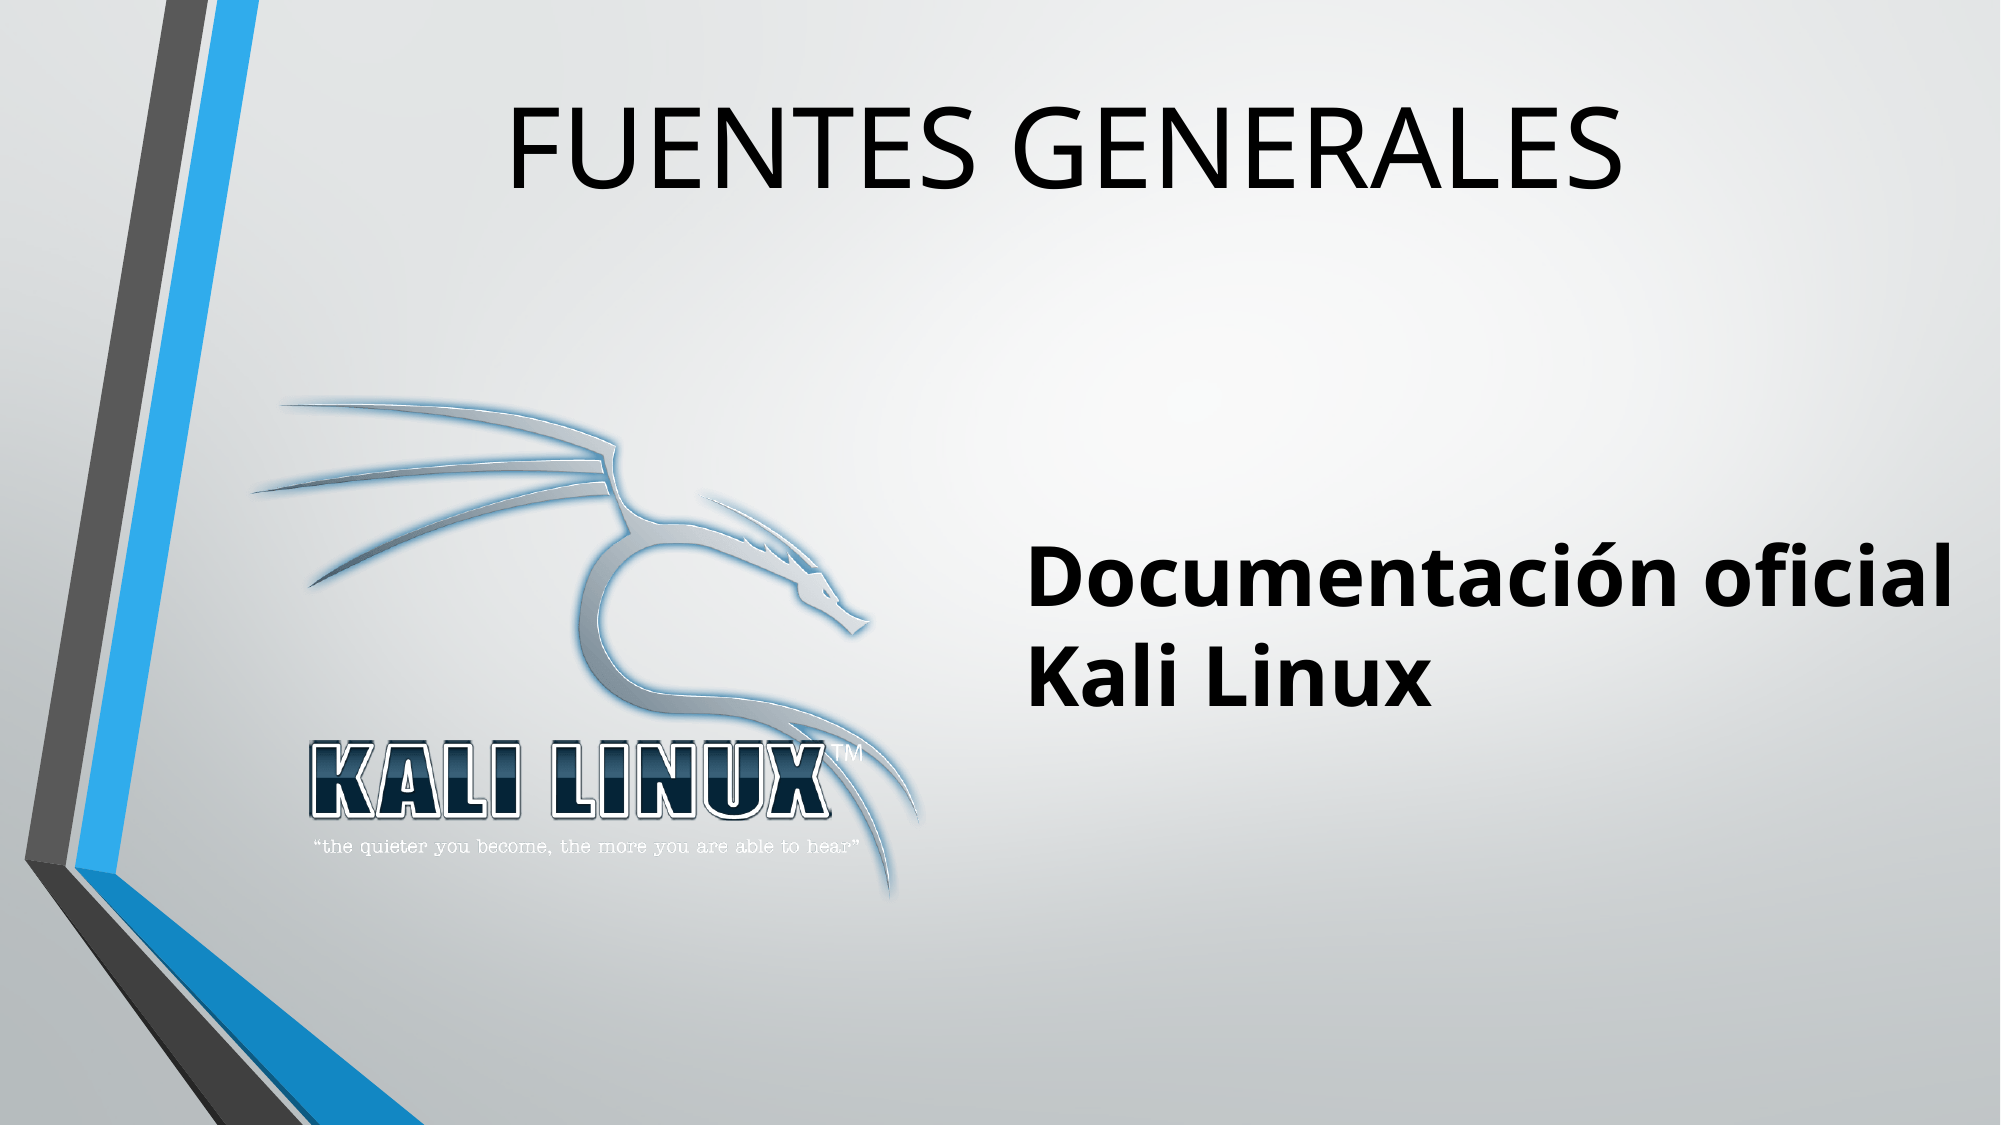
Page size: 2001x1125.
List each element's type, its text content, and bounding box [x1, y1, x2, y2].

text_box Documentación oficial Kali Linux [1009, 515, 1993, 731]
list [243, 392, 929, 906]
title FUENTES GENERALES [243, 0, 1887, 288]
